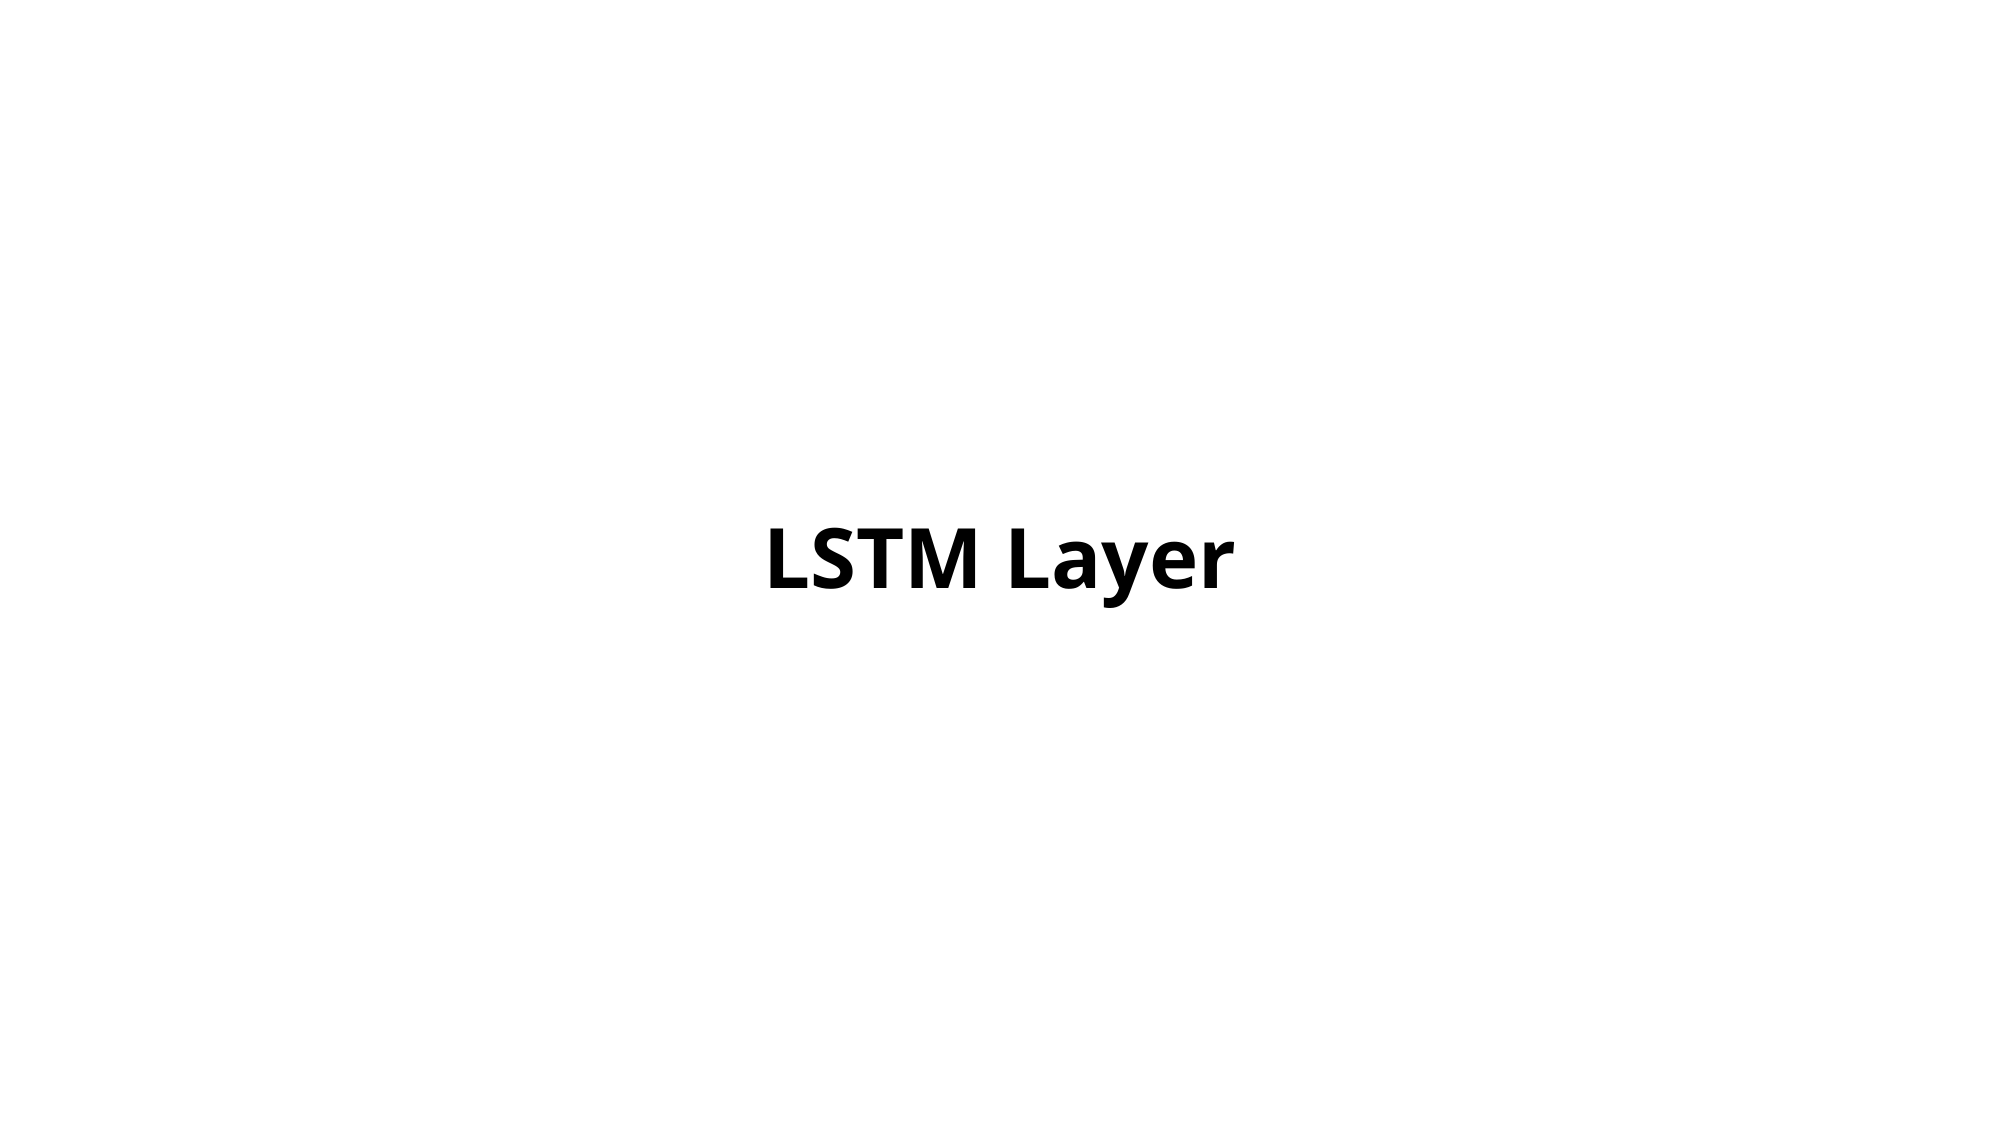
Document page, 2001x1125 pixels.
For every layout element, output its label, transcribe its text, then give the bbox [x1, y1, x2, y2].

title LSTM Layer [377, 184, 1623, 615]
